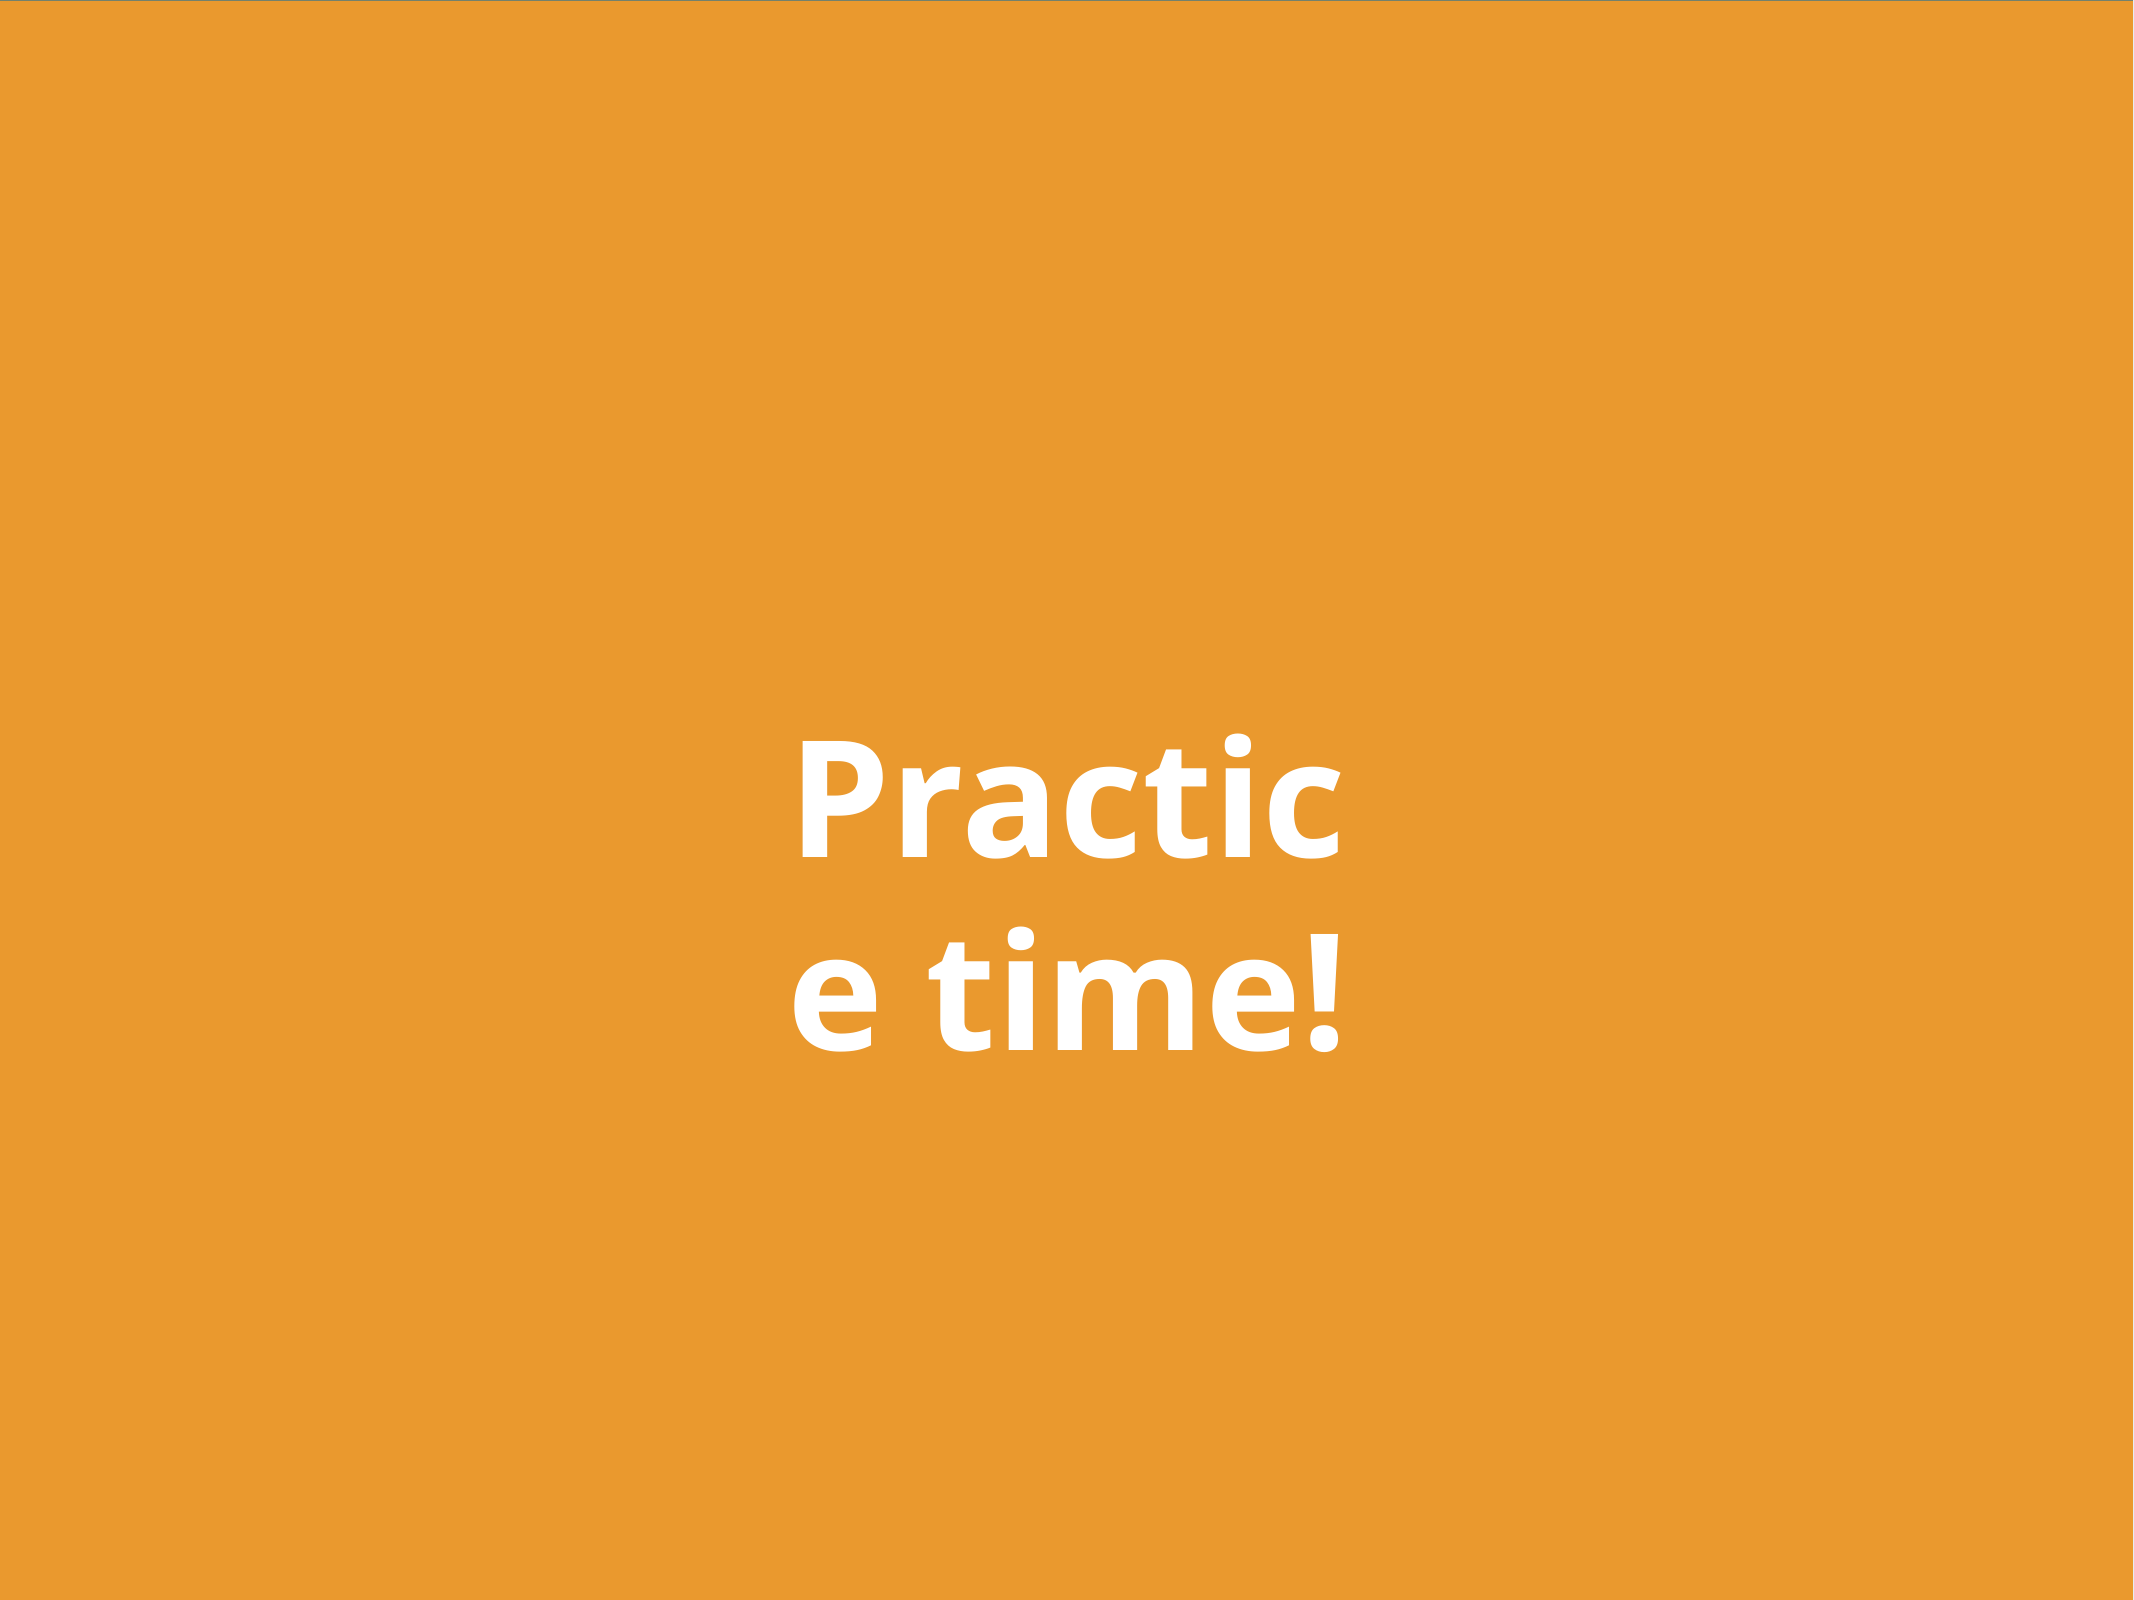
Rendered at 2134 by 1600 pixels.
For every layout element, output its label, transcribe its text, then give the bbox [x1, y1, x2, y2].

text_box [0, 0, 2133, 1600]
title Practice time! [768, 695, 1365, 1084]
